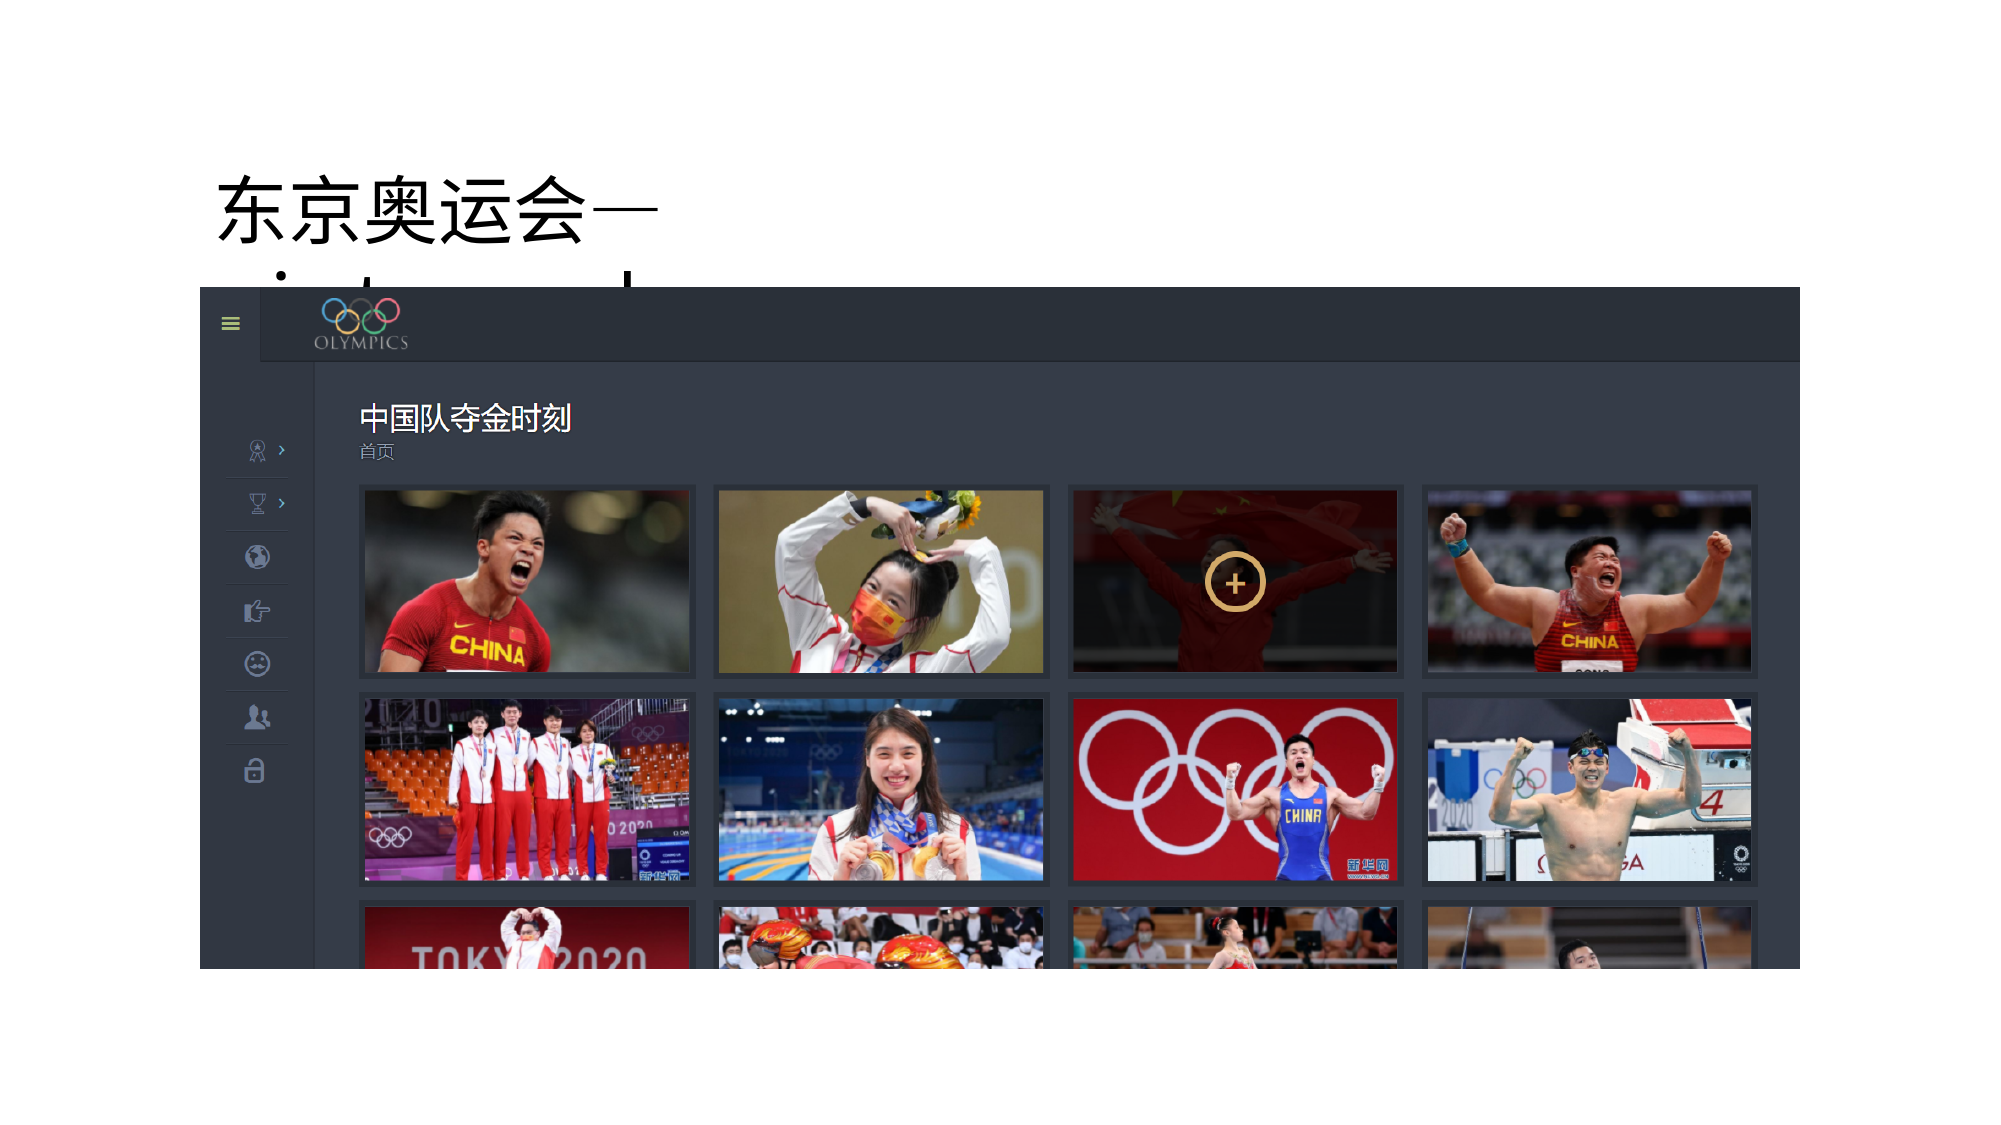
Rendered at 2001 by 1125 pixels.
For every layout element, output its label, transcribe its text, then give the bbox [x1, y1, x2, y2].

text_box 东京奥运会—picture.php [198, 156, 1120, 352]
picture [200, 287, 1800, 969]
